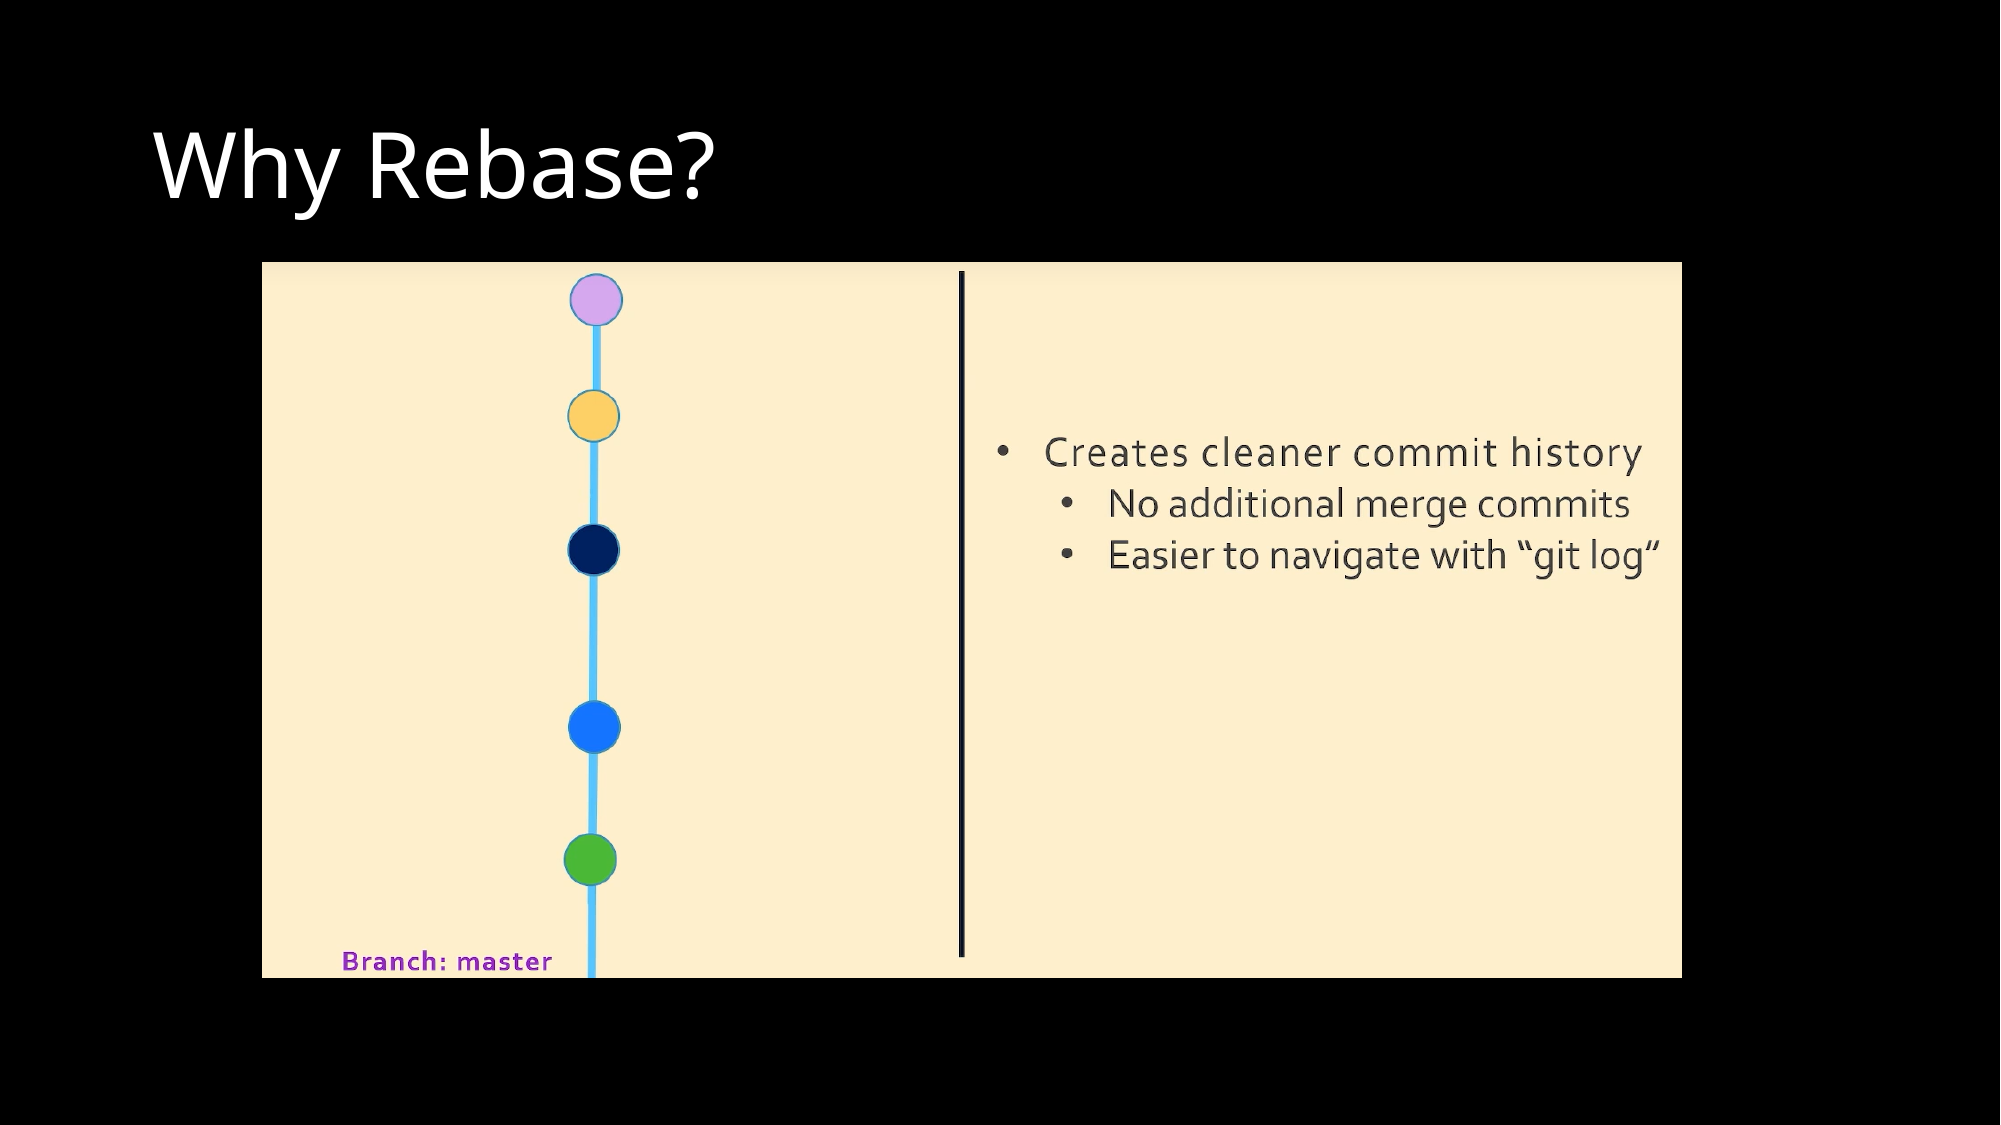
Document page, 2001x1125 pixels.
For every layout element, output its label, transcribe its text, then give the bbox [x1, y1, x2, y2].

title Why Rebase? [137, 59, 1863, 278]
picture [262, 262, 1682, 978]
